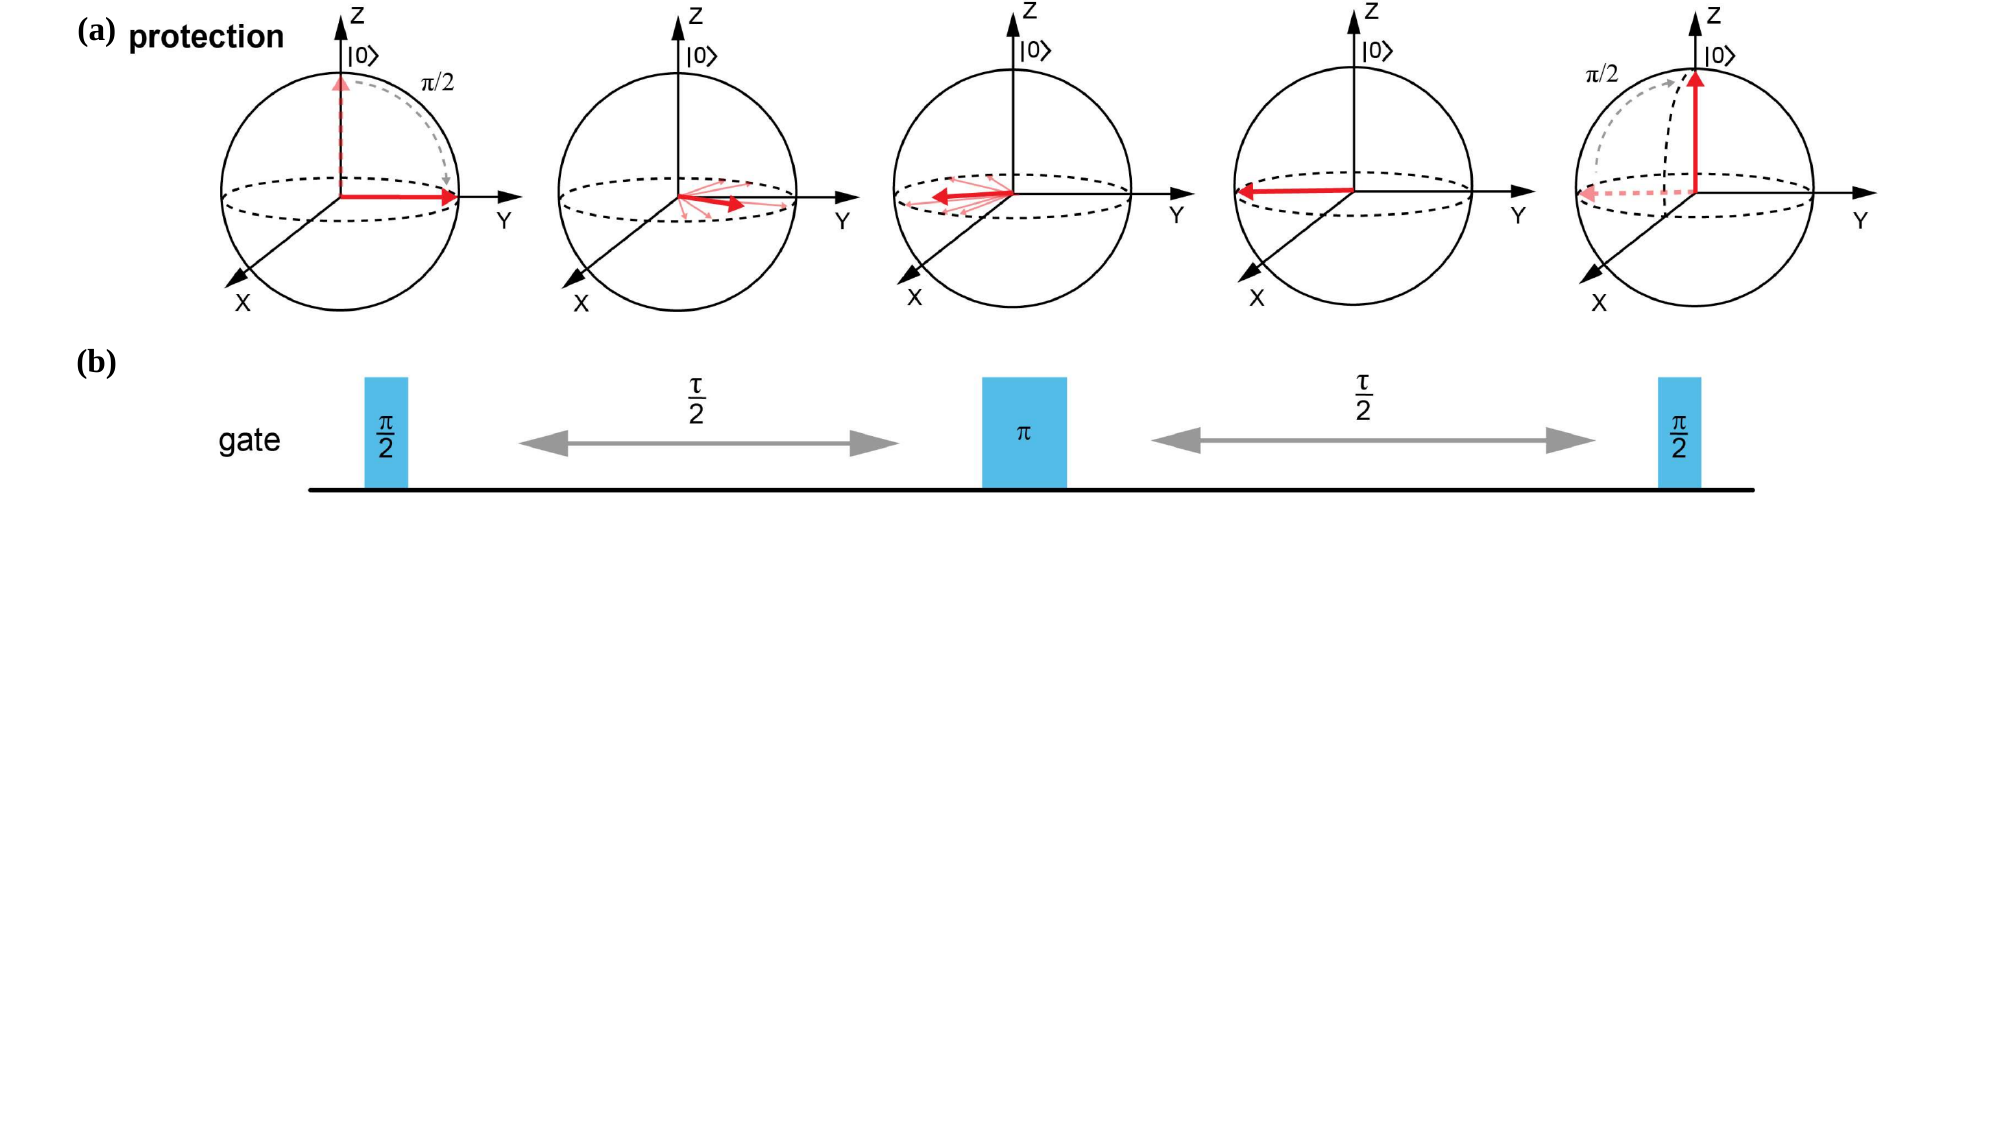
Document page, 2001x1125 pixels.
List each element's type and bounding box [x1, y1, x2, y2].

text_box [61, 0, 1885, 496]
